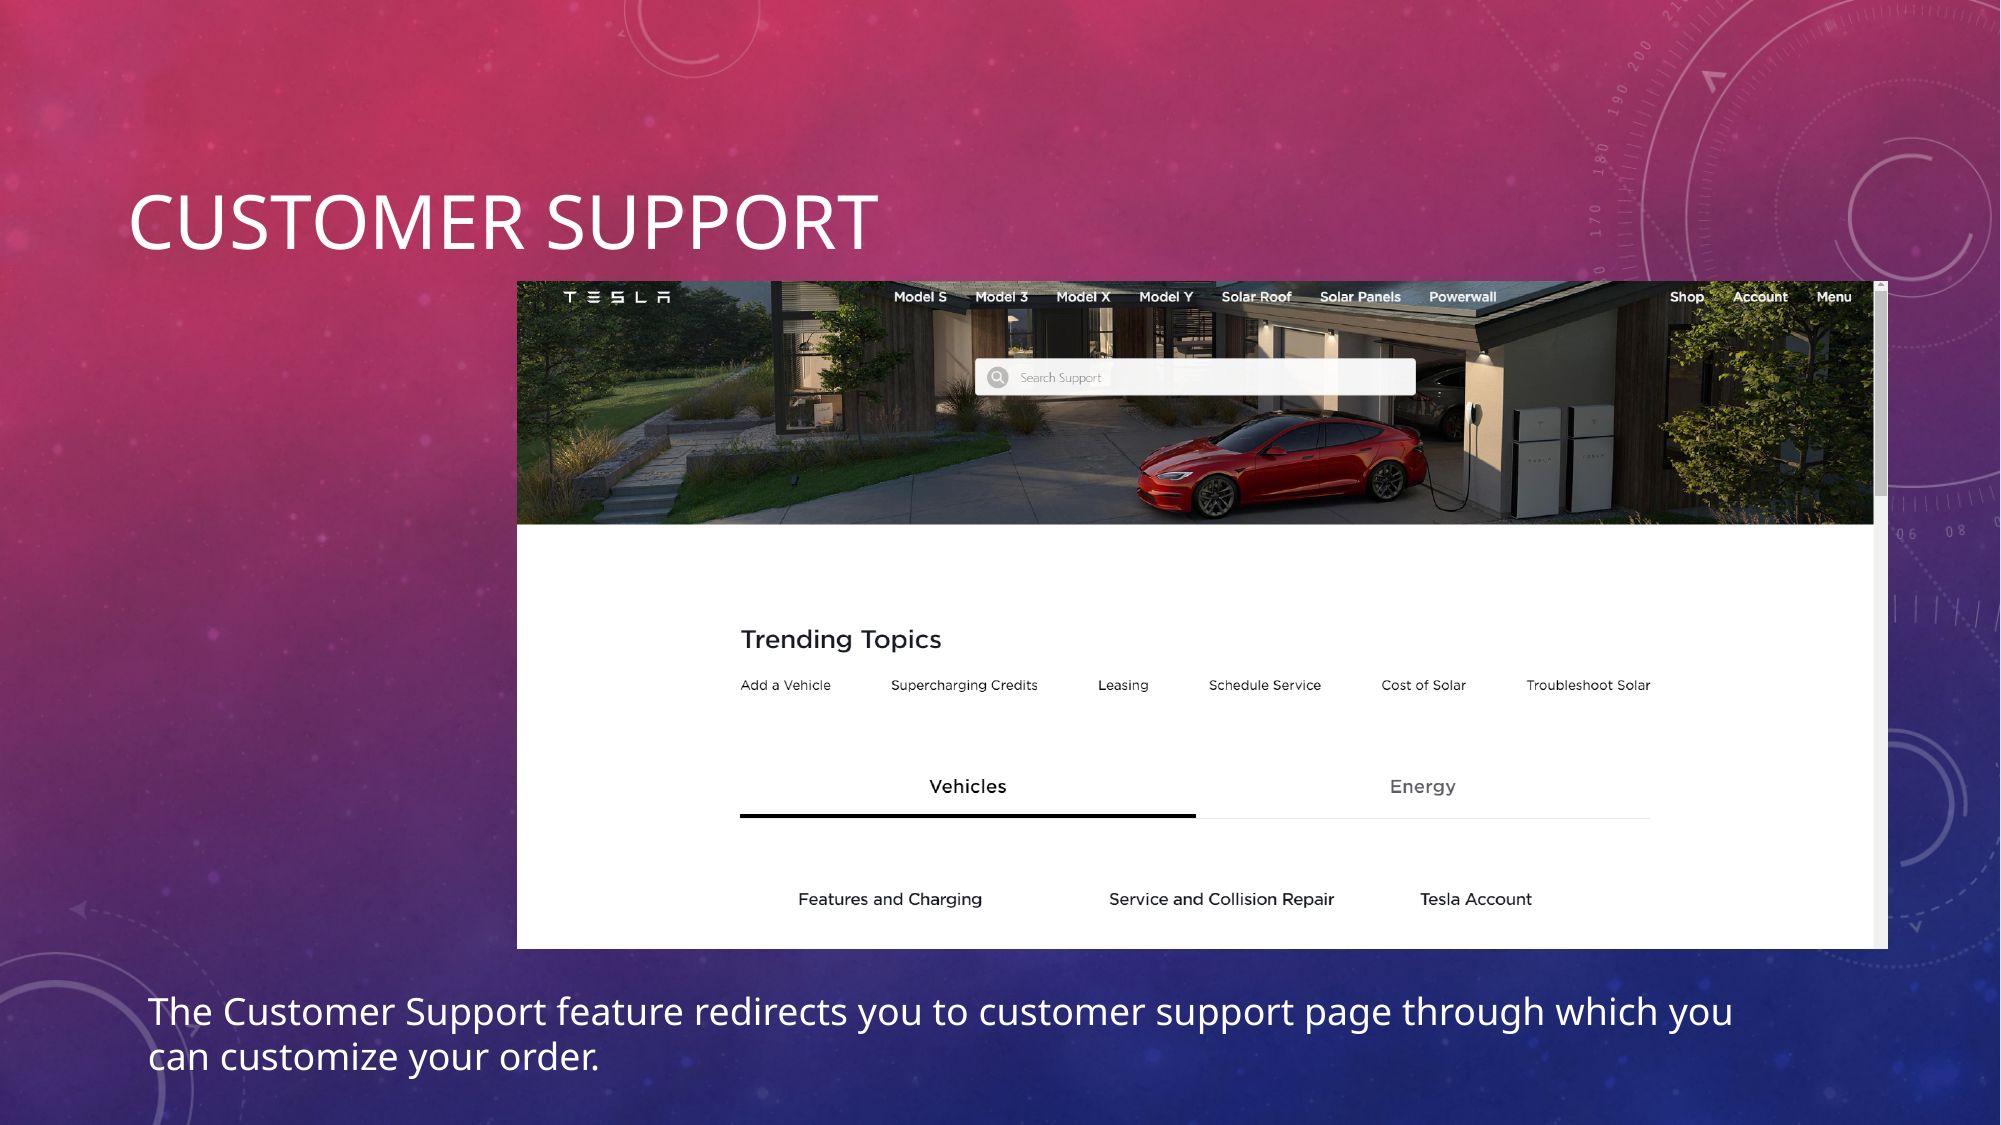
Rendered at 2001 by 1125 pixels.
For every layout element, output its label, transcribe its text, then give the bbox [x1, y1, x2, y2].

picture [0, 0, 2001, 1125]
text_box The Customer Support feature redirects you to customer support page through which you can customize your order. [133, 980, 1775, 1086]
title CUSTOMER SUPPORT [112, 99, 1775, 339]
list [517, 281, 1888, 949]
